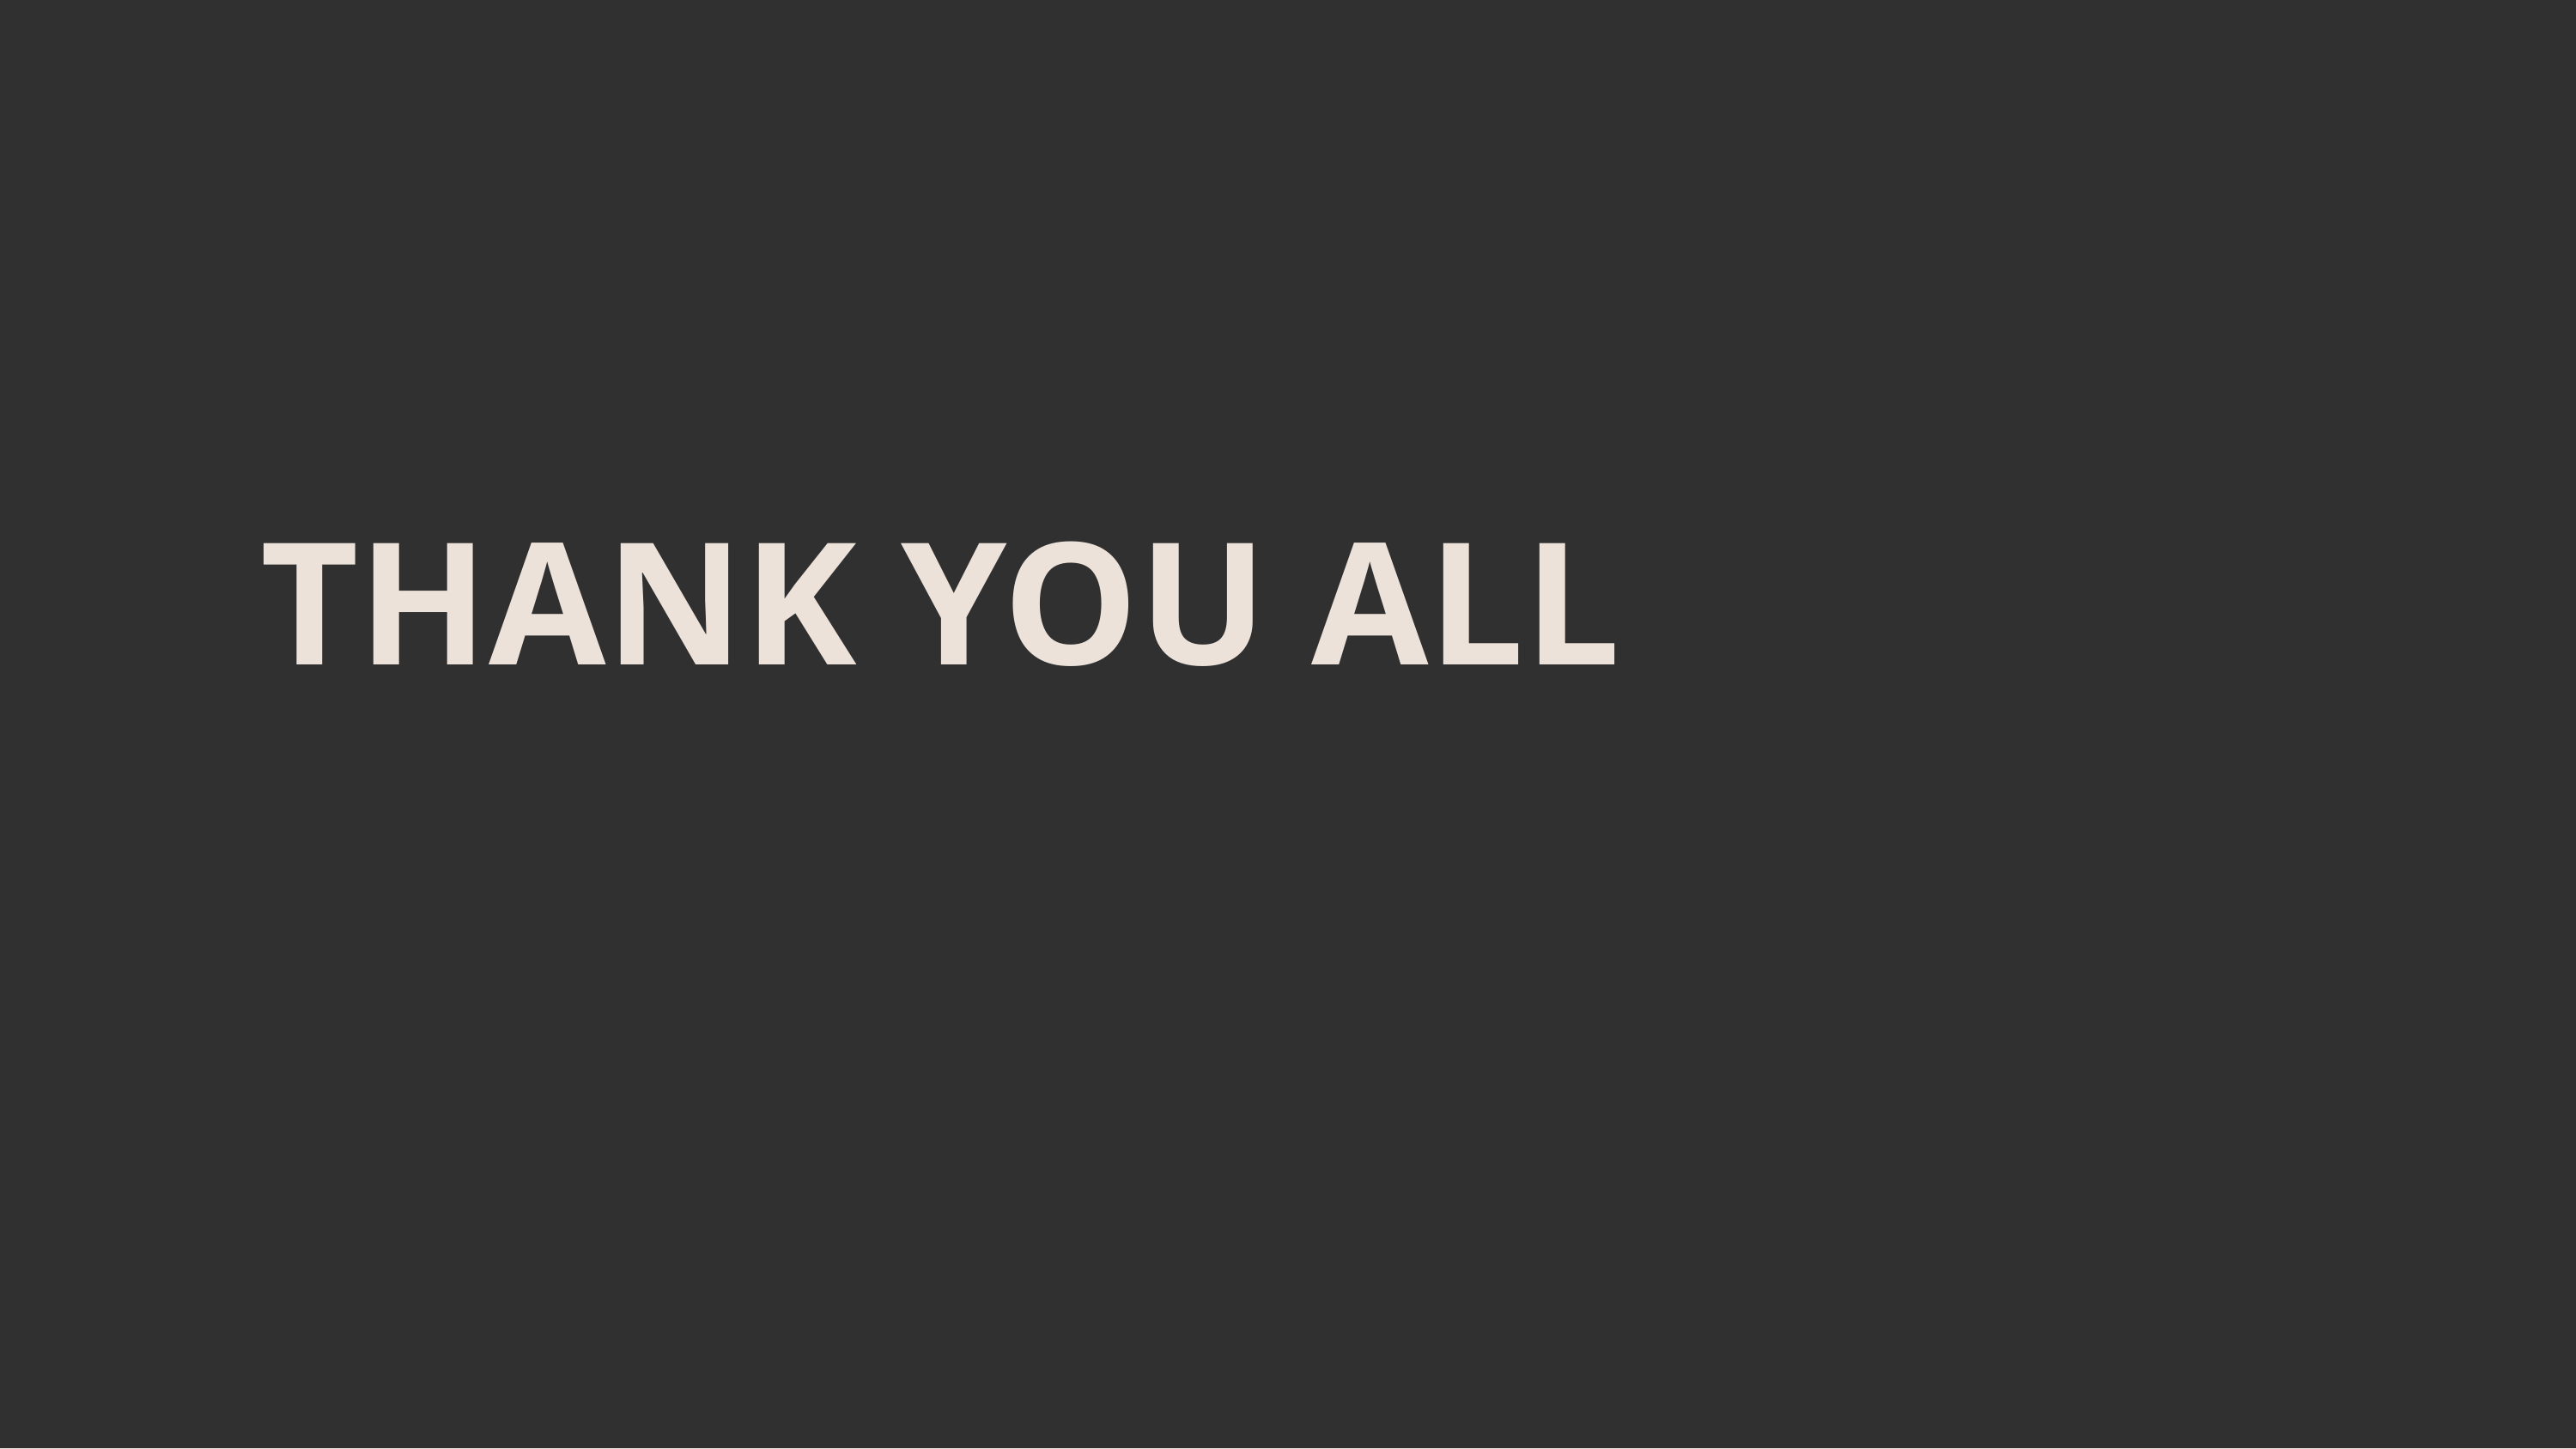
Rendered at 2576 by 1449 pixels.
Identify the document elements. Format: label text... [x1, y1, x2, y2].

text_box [563, 0, 2013, 1449]
text_box THANK YOU ALL [87, 464, 556, 699]
